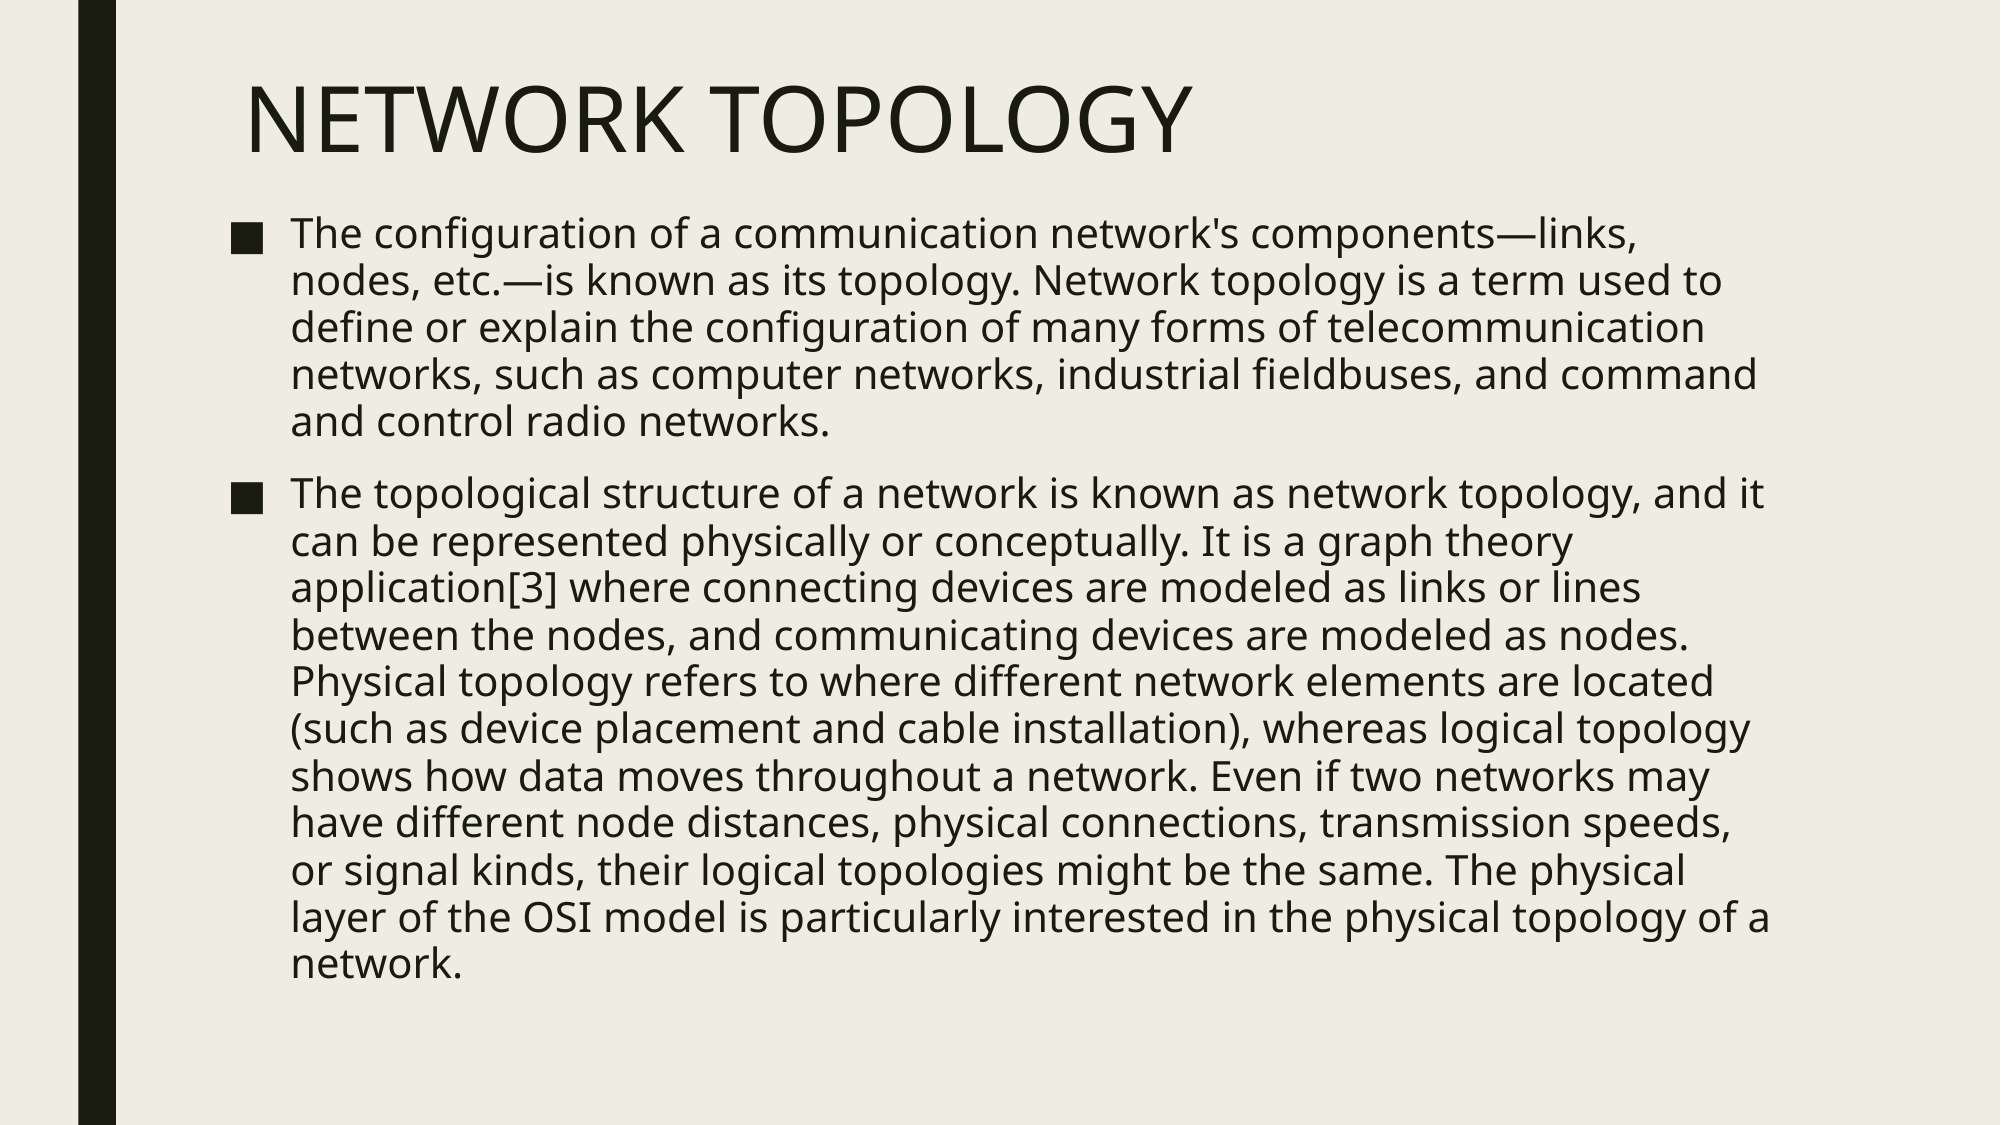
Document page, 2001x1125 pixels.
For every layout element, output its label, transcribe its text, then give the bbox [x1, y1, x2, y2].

title NETWORK TOPOLOGY [228, 67, 1804, 311]
list The configuration of a communication network's components—links, nodes, etc.—is known as its topology. Network topology is a term used to define or explain the configuration of many forms of telecommunication networks, such as computer networks, industrial fieldbuses, and command and control radio networks. The topological structure of a network is known as network topology, and it can be represented physically or conceptually. It is a graph theory application[3] where connecting devices are modeled as links or lines between the nodes, and communicating devices are modeled as nodes. Physical topology refers to where different network elements are located (such as device placement and cable installation), whereas logical topology shows how data moves throughout a network. Even if two networks may have different node distances, physical connections, transmission speeds, or signal kinds, their logical topologies might be the same. The physical layer of the OSI model is particularly interested in the physical topology of a network. [212, 203, 1788, 792]
